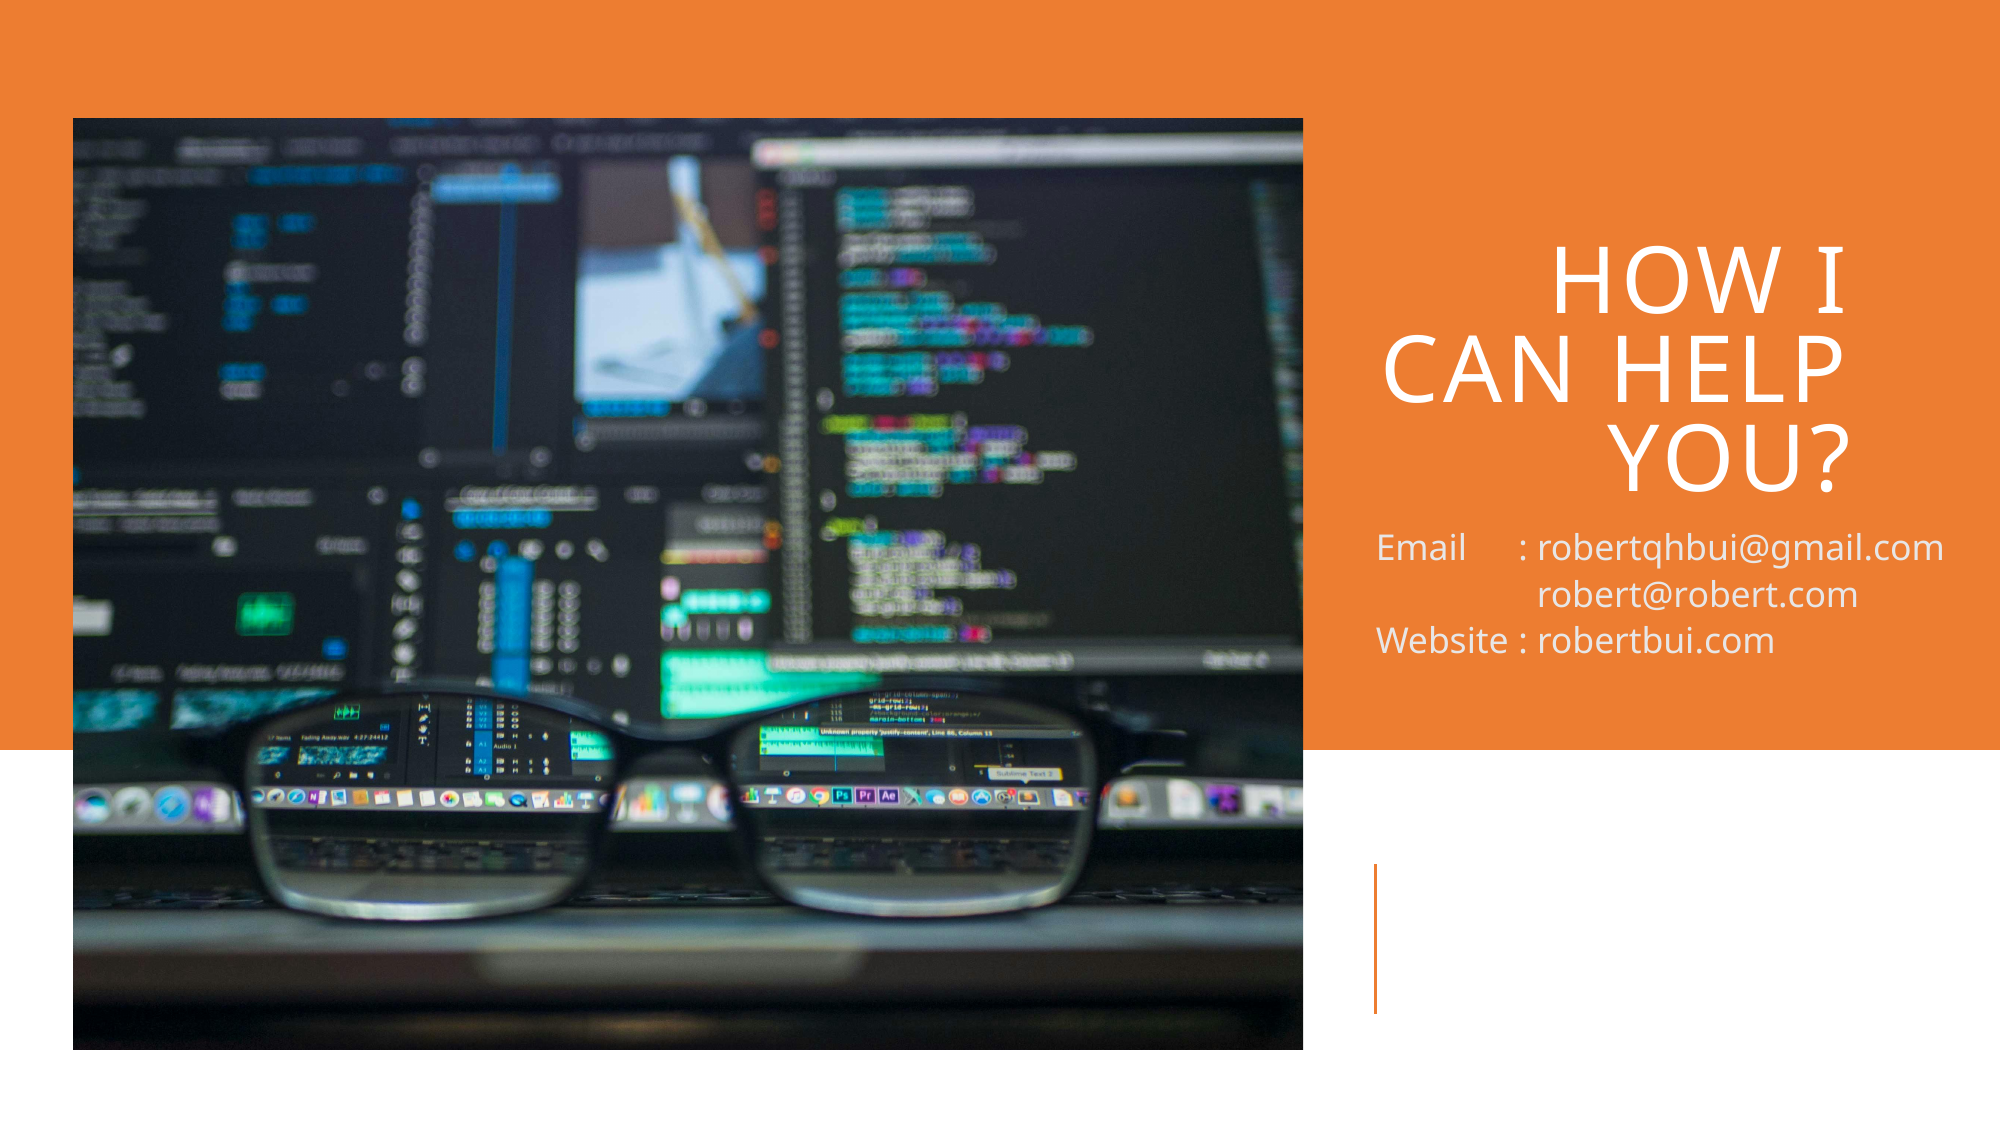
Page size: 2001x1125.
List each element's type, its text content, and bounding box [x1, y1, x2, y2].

title How I Can Help You? [1360, 232, 1867, 496]
subtitle Email : robertqhbui@gmail.com robert@robert.com Website : robertbui.com [1360, 496, 1972, 690]
picture [72, 118, 1304, 1051]
